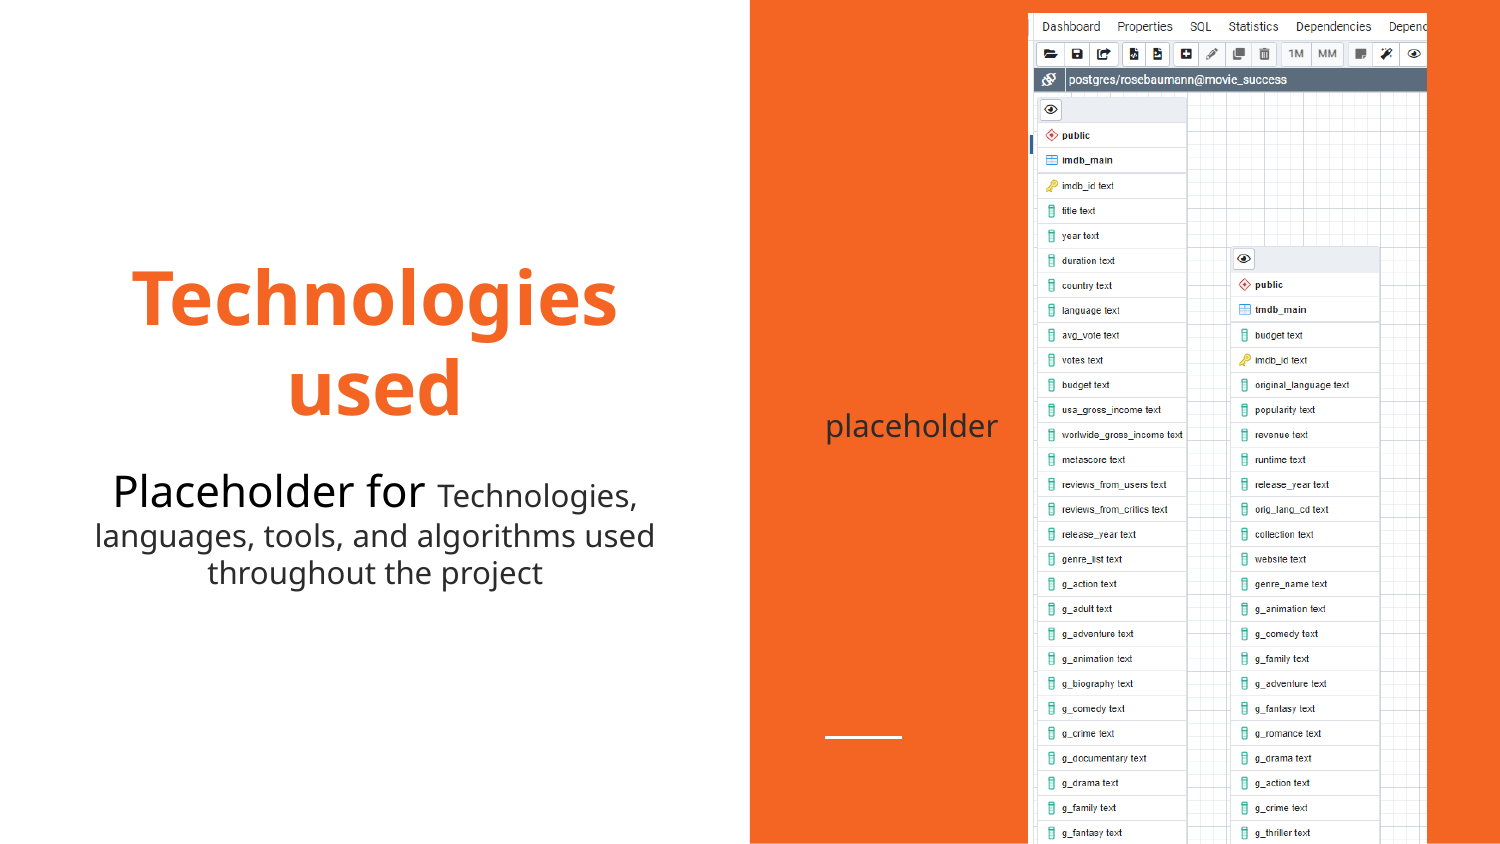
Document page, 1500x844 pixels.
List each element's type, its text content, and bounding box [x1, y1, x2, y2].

picture [1028, 13, 1427, 844]
subtitle Placeholder for Technologies, languages, tools, and algorithms used throughout the project [43, 448, 708, 670]
title Technologies used [43, 229, 708, 446]
list placeholder [810, 118, 1023, 725]
list placeholder [1430, 118, 1440, 725]
